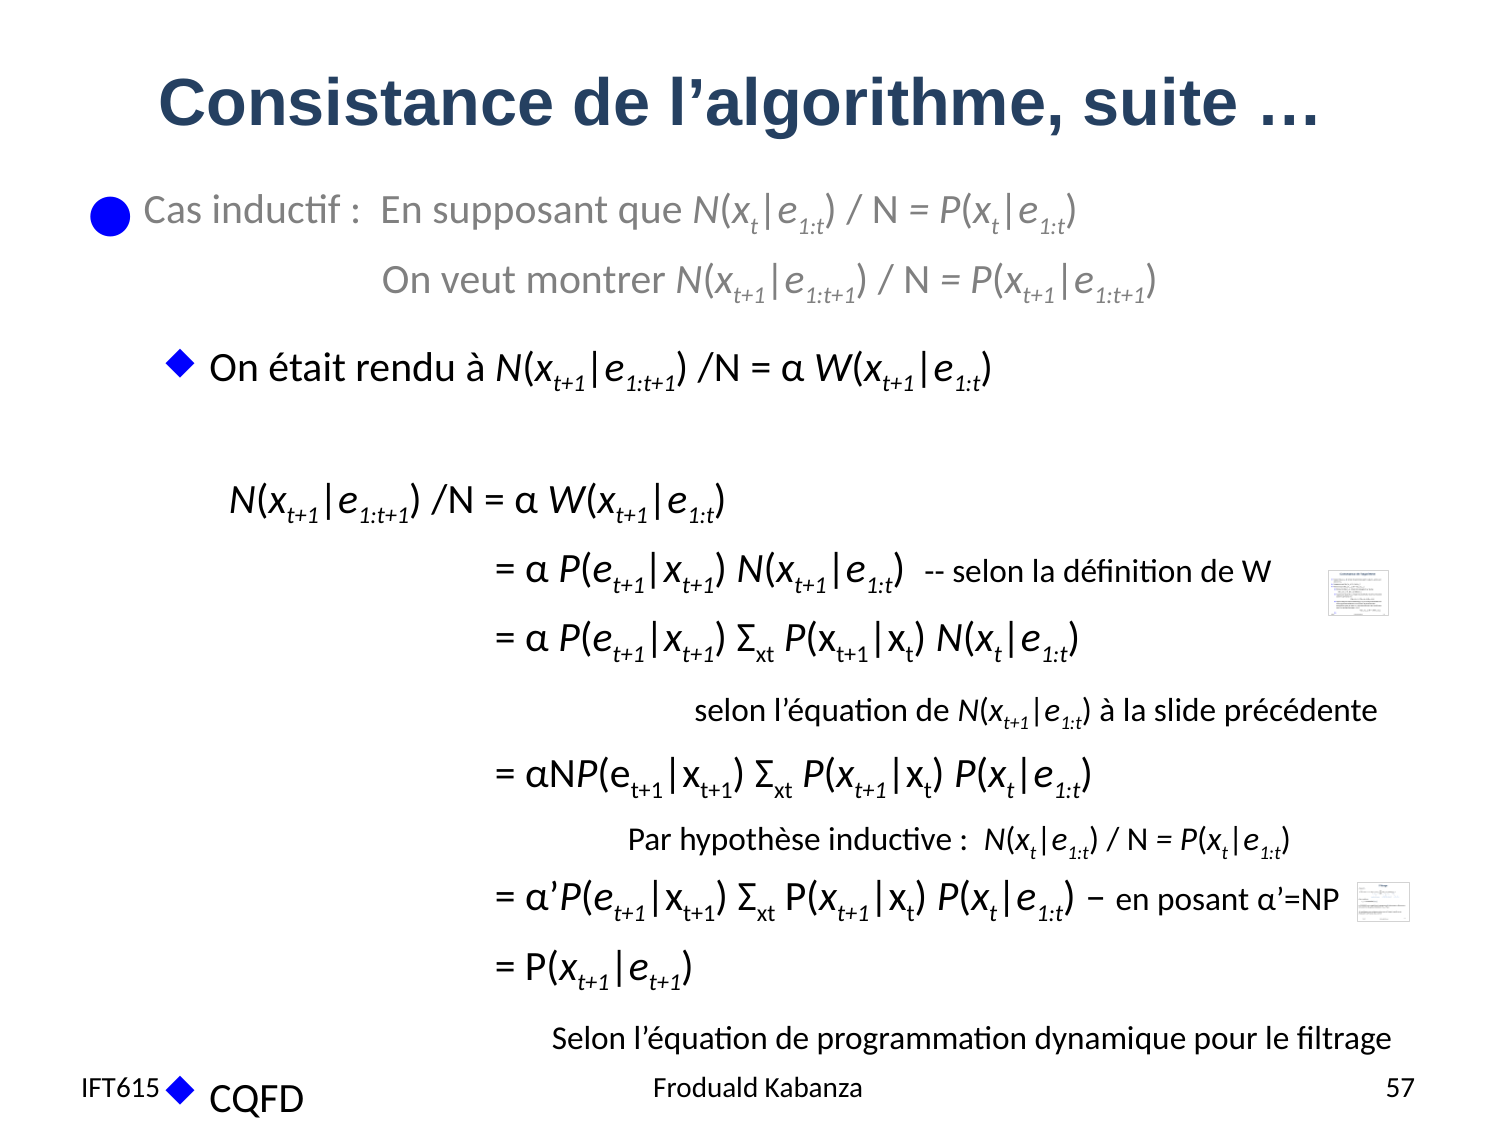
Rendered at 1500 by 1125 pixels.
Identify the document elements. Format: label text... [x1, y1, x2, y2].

picture [1358, 883, 1409, 921]
picture [1329, 571, 1388, 615]
title Consistance de l’algorithme, suite … [66, 22, 1417, 175]
list Cas inductif : En supposant que N(xt|e1:t) / N = P(xt|e1:t) On veut montrer N(xt+1|e1:t+1) / N = P(xt+1|e1:t+1) On était rendu à N(xt+1|e1:t+1) /N = α W(xt+1|e1:t) N(xt+1|e1:t+1) /N = α W(xt+1|e1:t) = α P(et+1|xt+1) N(xt+1|e1:t) -- selon la définition de W = α P(et+1|xt+1) Σxt P(xt+1|xt) N(xt|e1:t) selon l’équation de N(xt+1|e1:t) à la slide précédente = αNP(et+1|xt+1) Σxt P(xt+1|xt) P(xt|e1:t) Par hypothèse inductive : N(xt|e1:t) / N = P(xt|e1:t) = α’P(et+1|xt+1) Σxt P(xt+1|xt) P(xt|e1:t) – en posant α’=NP = P(xt+1|et+1) Selon l’équation de programmation dynamique pour le filtrage CQFD [72, 174, 1434, 1032]
footer Froduald Kabanza [520, 1056, 996, 1117]
slide_number IFT615 [66, 1056, 356, 1117]
slide_number 57 [1080, 1056, 1431, 1117]
